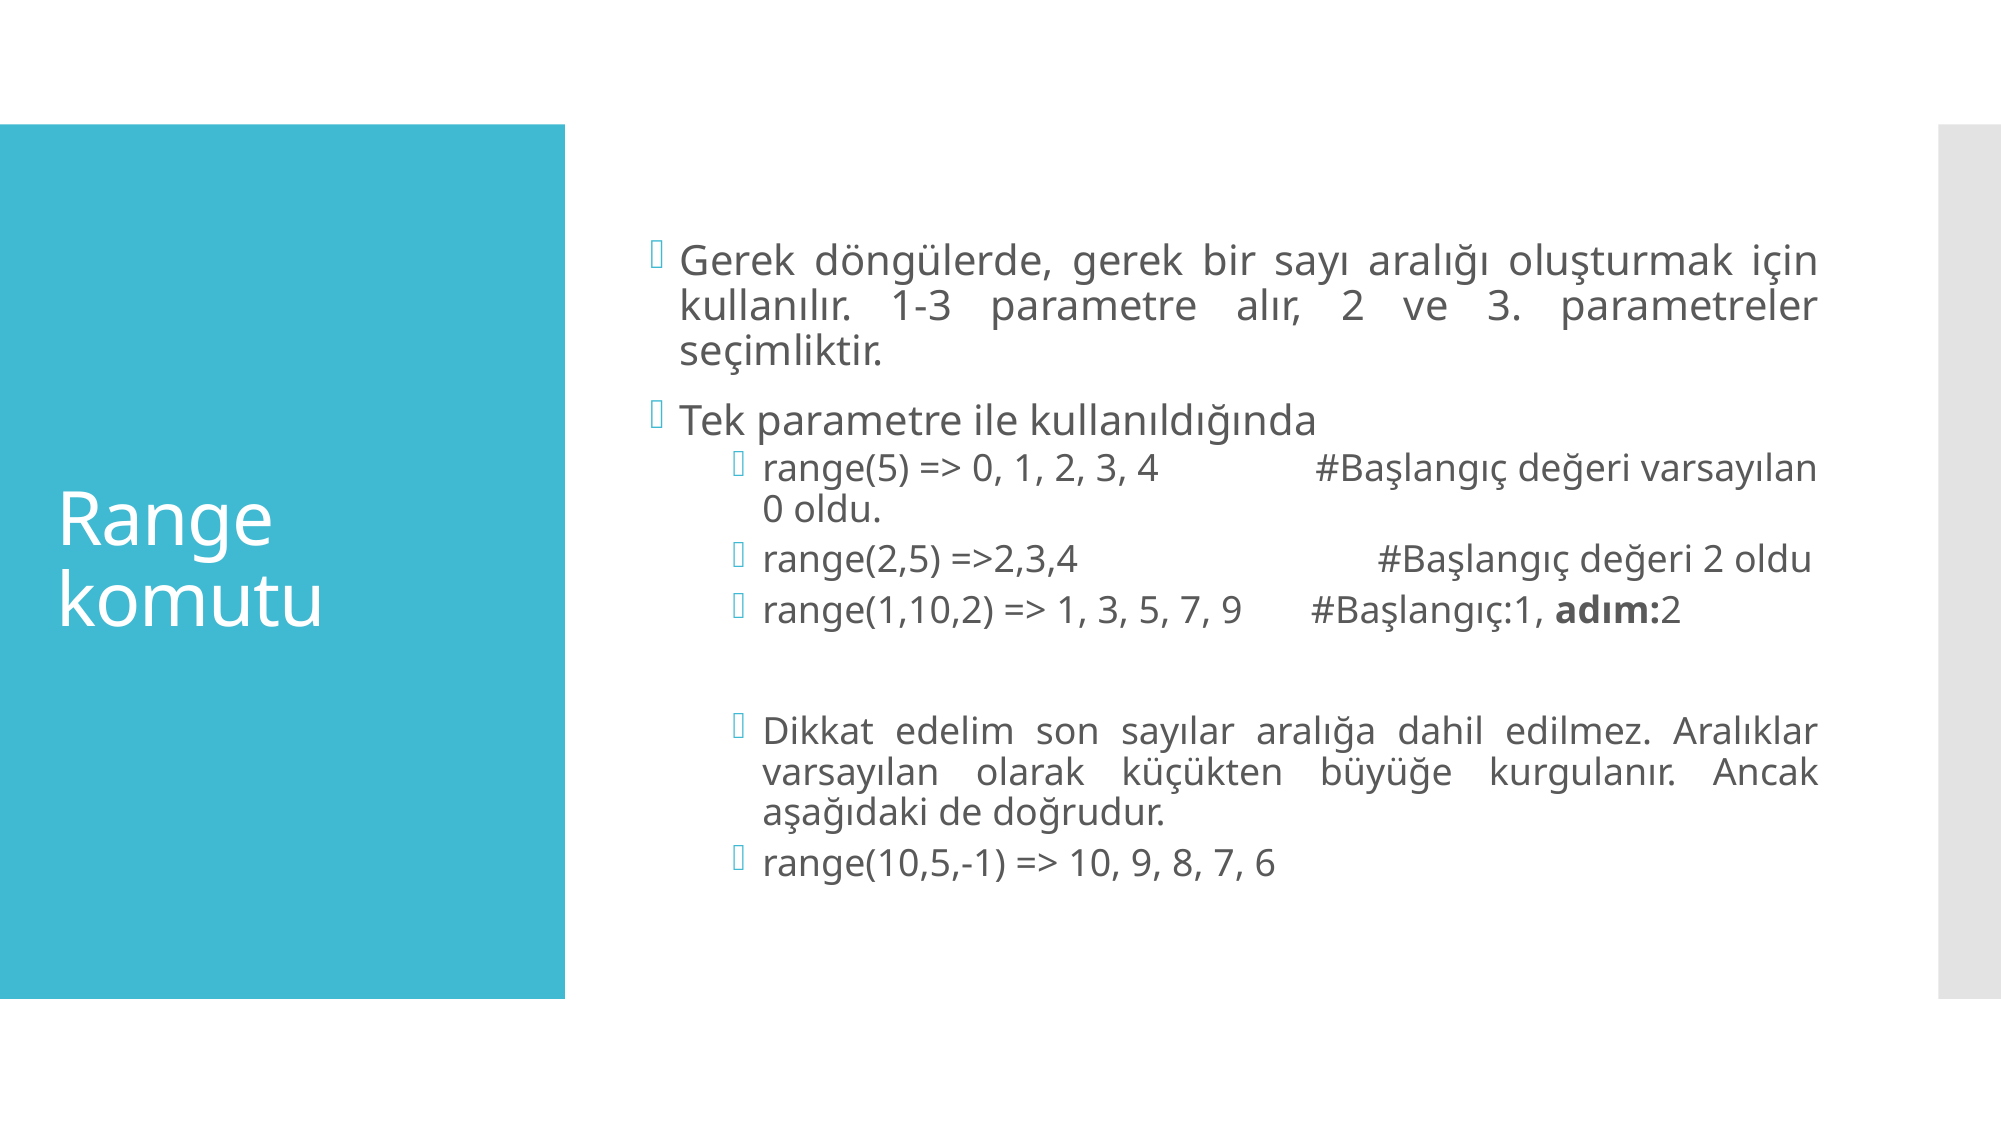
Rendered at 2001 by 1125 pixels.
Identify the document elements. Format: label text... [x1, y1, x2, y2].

title Range komutu [41, 184, 525, 940]
list Gerek döngülerde, gerek bir sayı aralığı oluşturmak için kullanılır. 1-3 parametre alır, 2 ve 3. parametreler seçimliktir. Tek parametre ile kullanıldığında range(5) => 0, 1, 2, 3, 4 #Başlangıç değeri varsayılan 0 oldu. range(2,5) =>2,3,4 #Başlangıç değeri 2 oldu range(1,10,2) => 1, 3, 5, 7, 9 #Başlangıç:1, adım:2 Dikkat edelim son sayılar aralığa dahil edilmez. Aralıklar varsayılan olarak küçükten büyüğe kurgulanır. Ancak aşağıdaki de doğrudur. range(10,5,-1) => 10, 9, 8, 7, 6 [634, 141, 1835, 982]
